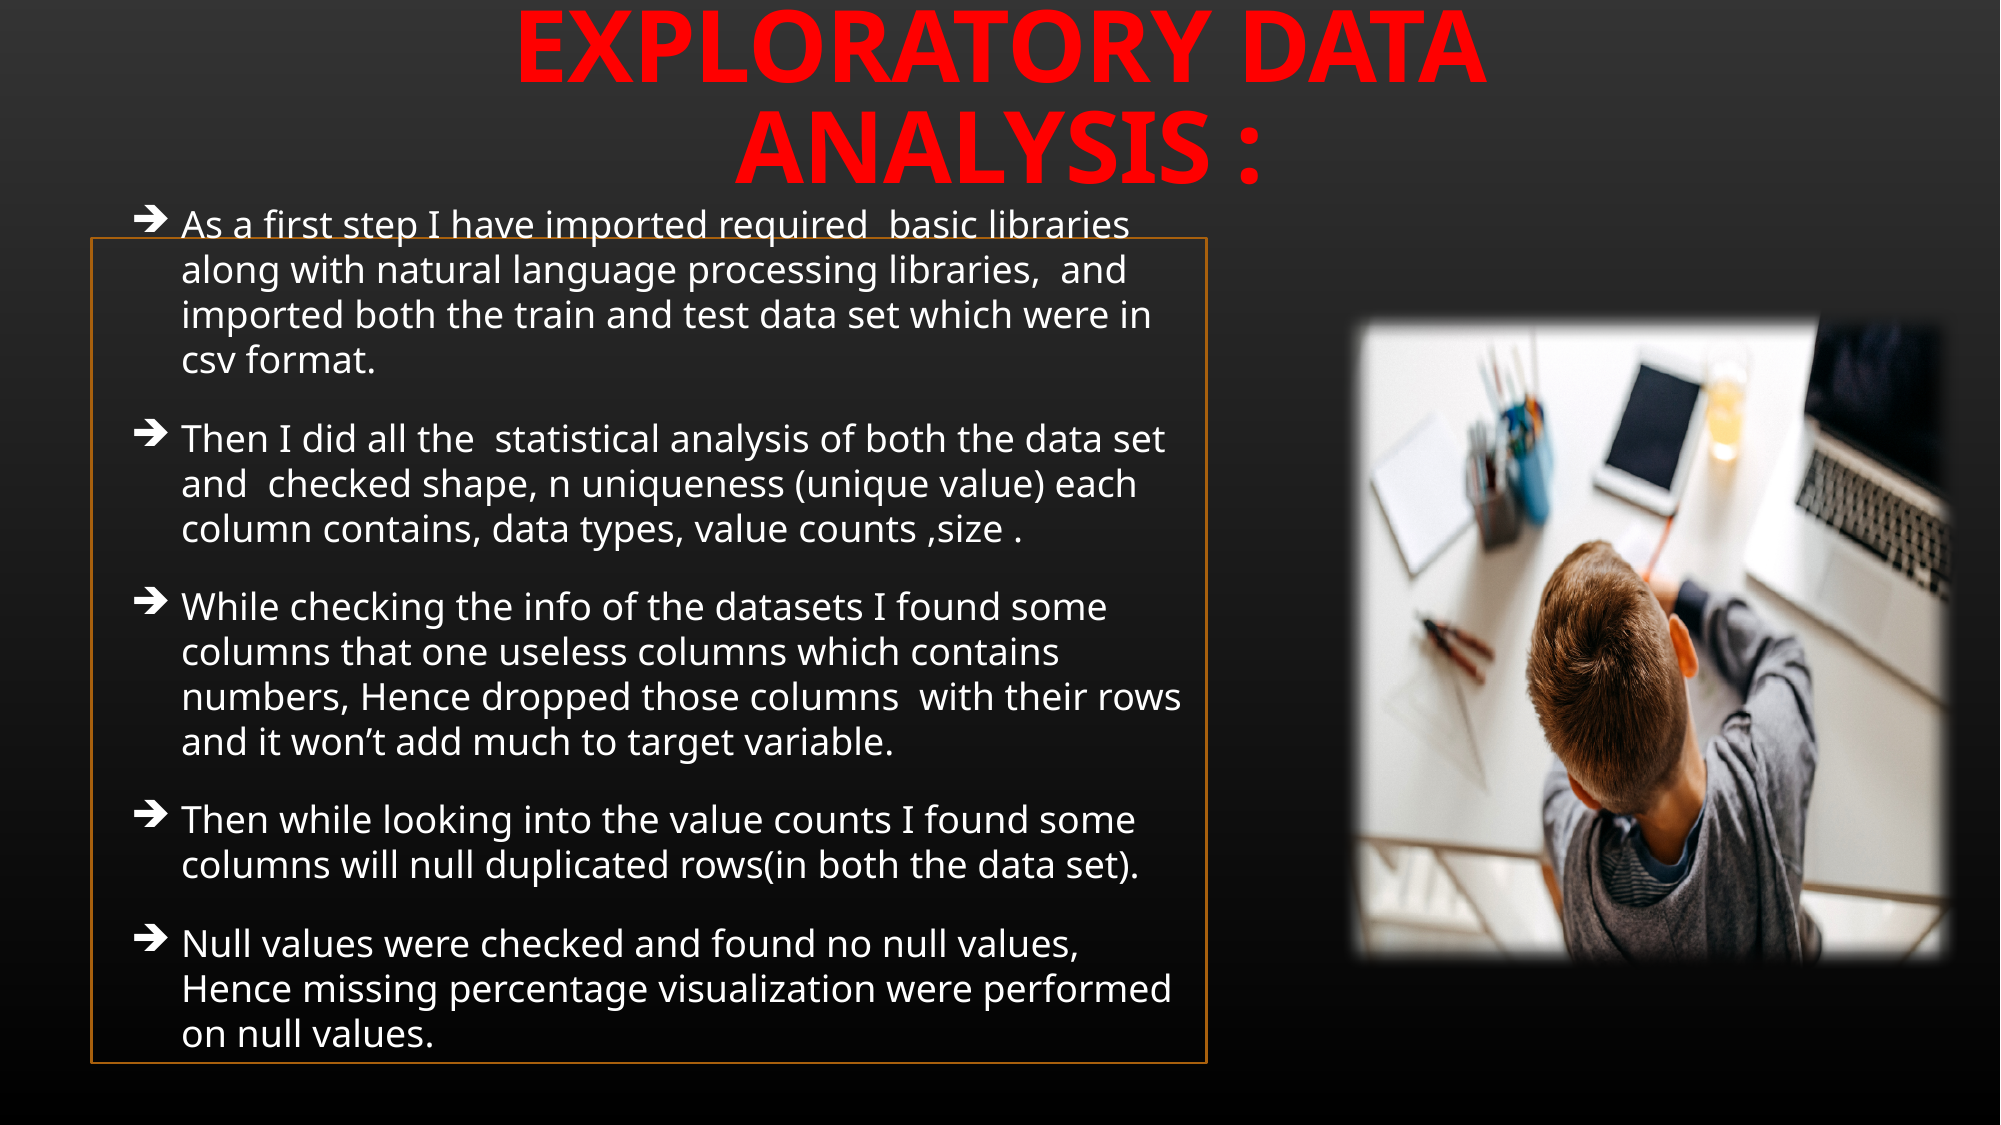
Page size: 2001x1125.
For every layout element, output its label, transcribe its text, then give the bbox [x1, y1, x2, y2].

text_box As a first step I have imported required basic libraries along with natural language processing libraries, and imported both the train and test data set which were in csv format. Then I did all the statistical analysis of both the data set and checked shape, n uniqueness (unique value) each column contains, data types, value counts ,size . While checking the info of the datasets I found some columns that one useless columns which contains numbers, Hence dropped those columns with their rows and it won’t add much to target variable. Then while looking into the value counts I found some columns will null duplicated rows(in both the data set). Null values were checked and found no null values, Hence missing percentage visualization were performed on null values. [90, 237, 1208, 1064]
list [1341, 306, 1959, 970]
title EXPLORATORY DATA ANALYSIS : [281, 61, 1719, 212]
